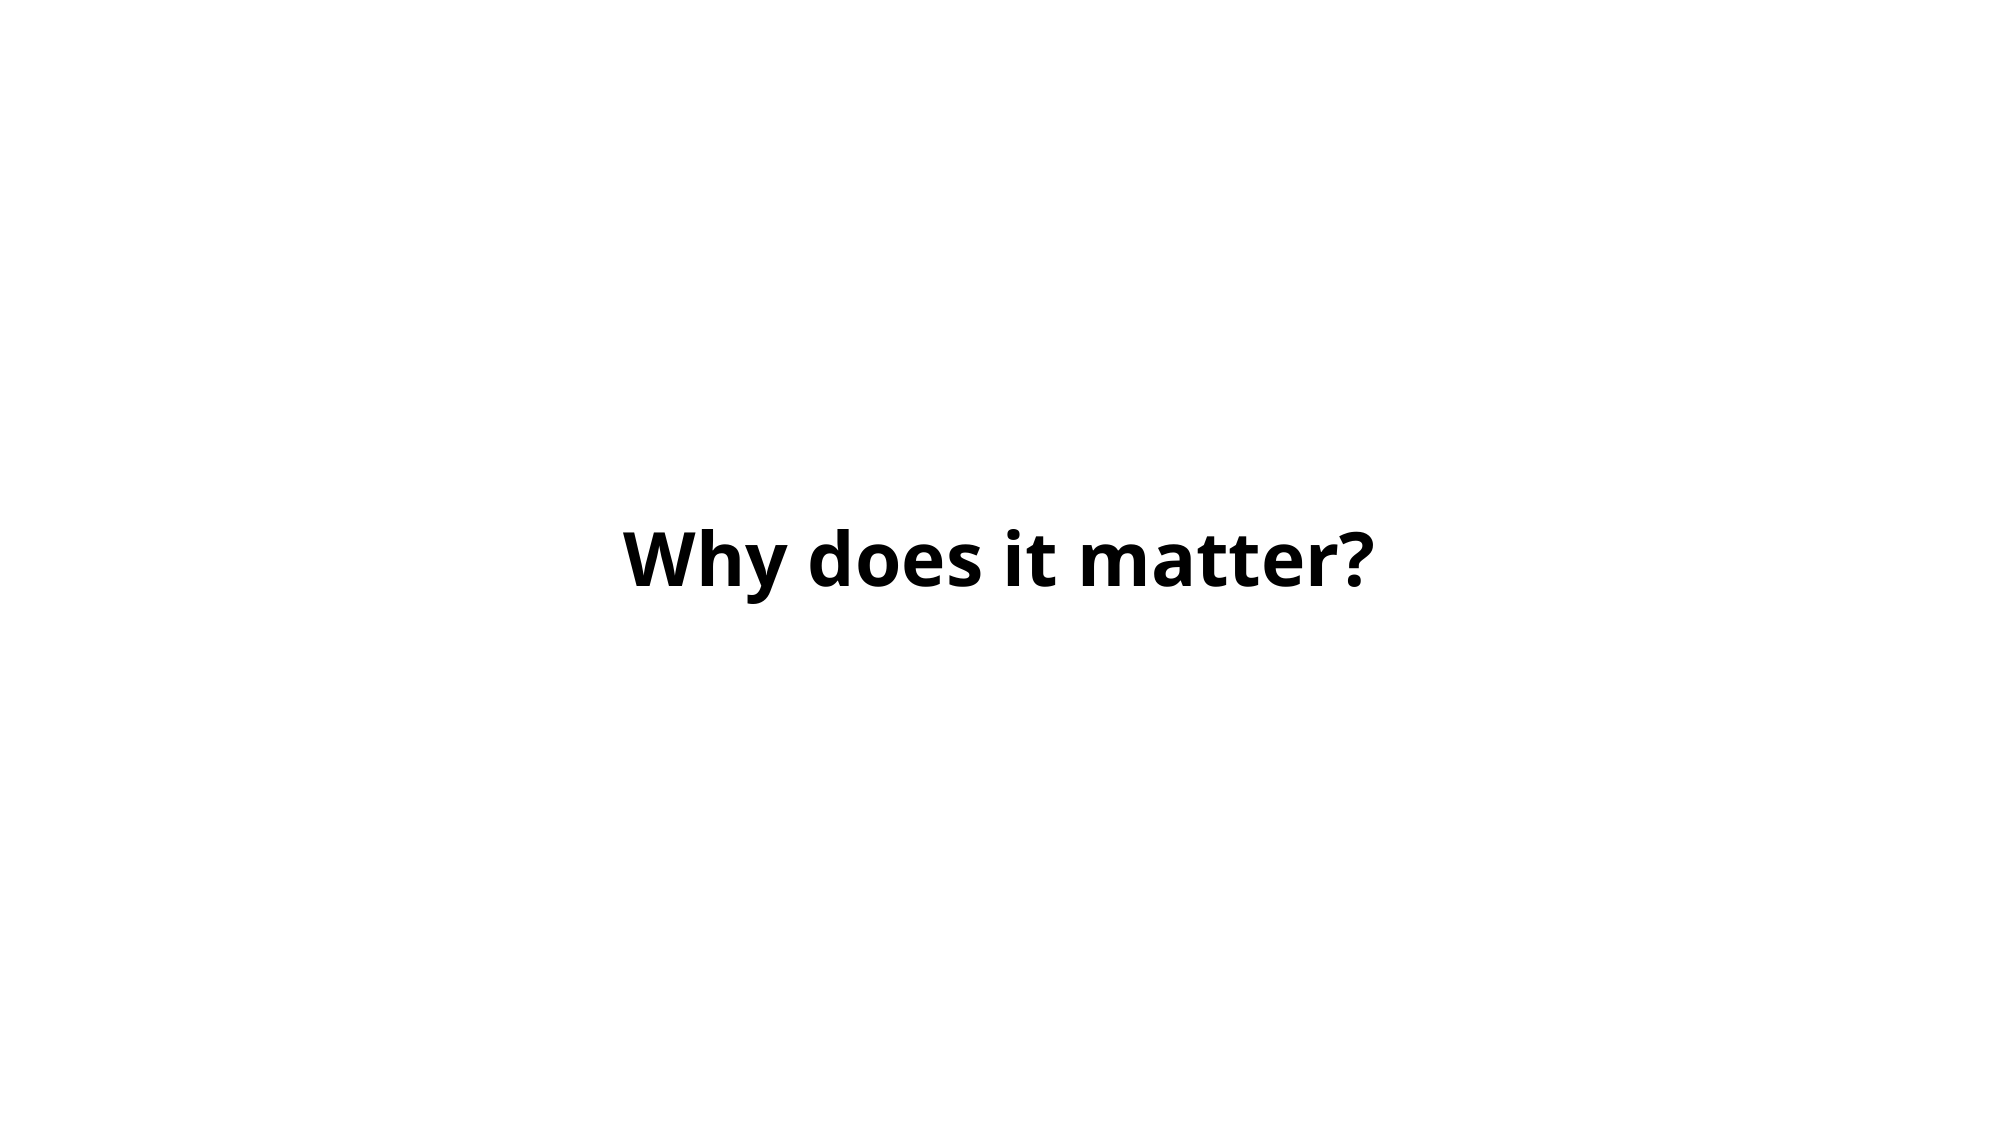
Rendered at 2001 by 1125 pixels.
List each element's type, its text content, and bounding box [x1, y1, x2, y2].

title Why does it matter? [64, 499, 1936, 626]
